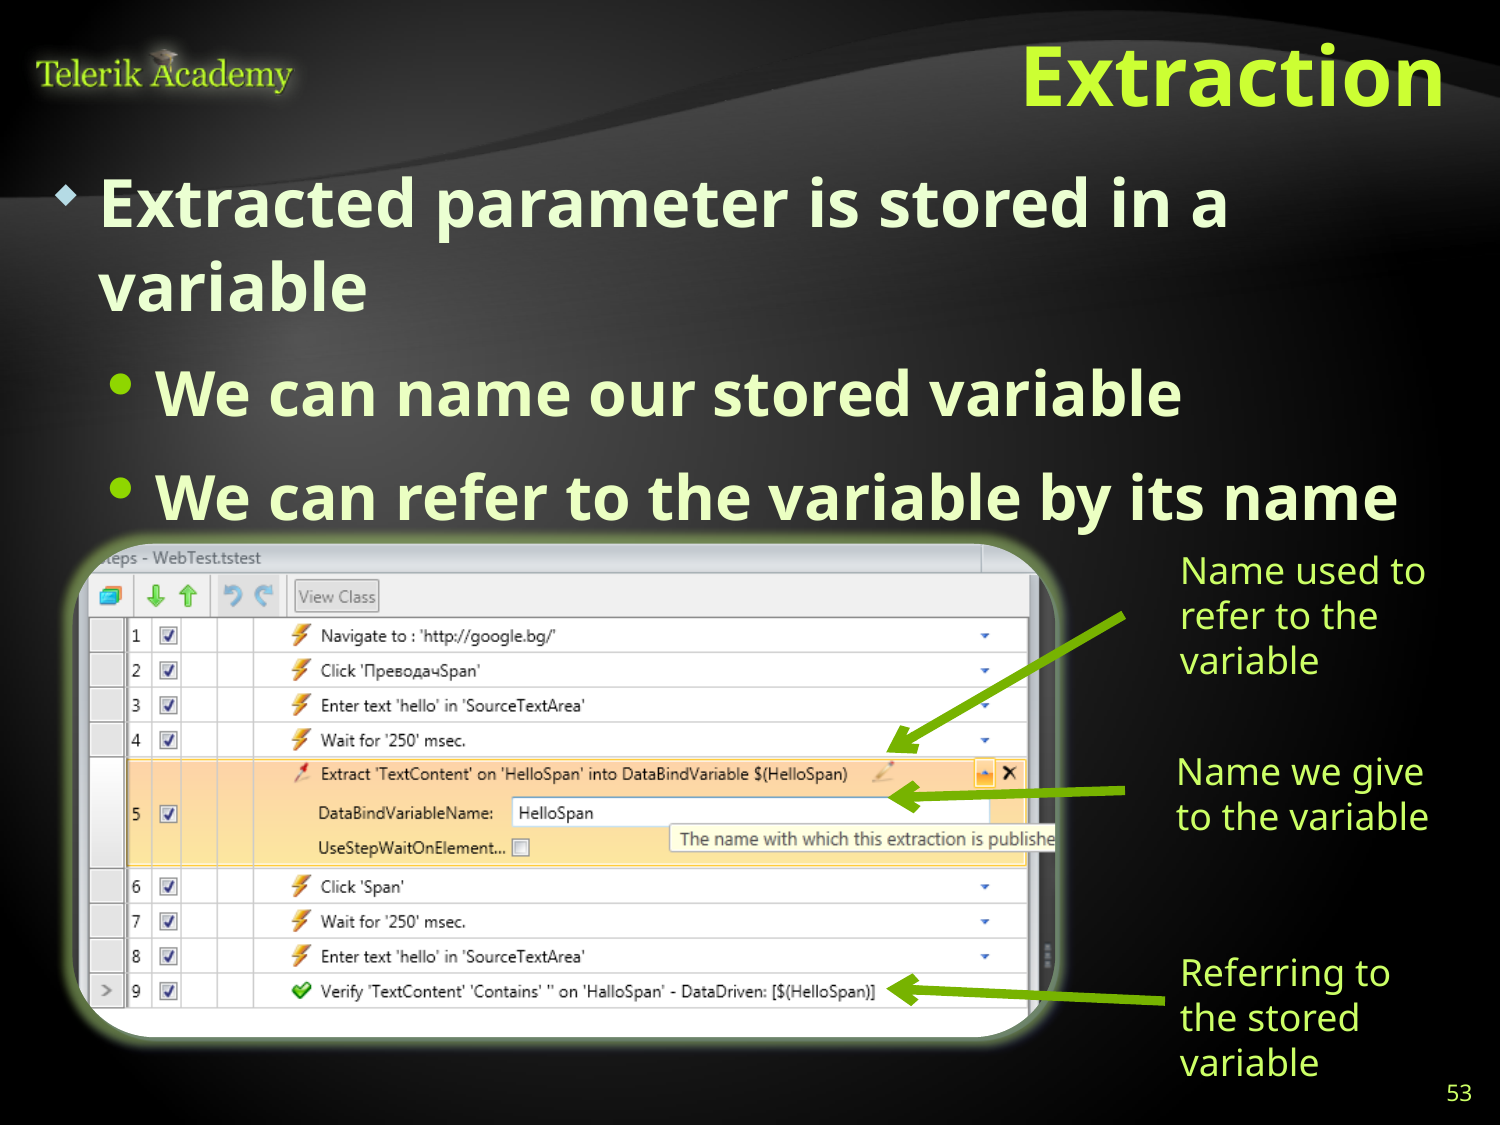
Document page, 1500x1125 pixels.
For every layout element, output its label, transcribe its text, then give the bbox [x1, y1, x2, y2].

title Extraction [300, 12, 1463, 149]
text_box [885, 988, 1166, 1002]
picture [0, 0, 1500, 1125]
text_box Name we give to the variable [1161, 740, 1463, 846]
list Extracted parameter is stored in a variable We can name our stored variable We can refer to the variable by its name [37, 149, 1463, 1100]
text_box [887, 790, 1126, 798]
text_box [885, 614, 1124, 753]
slide_number 53 [1412, 1074, 1488, 1113]
text_box Name used to refer to the variable [1165, 539, 1453, 690]
text_box Referring to the stored variable [1165, 941, 1465, 1092]
